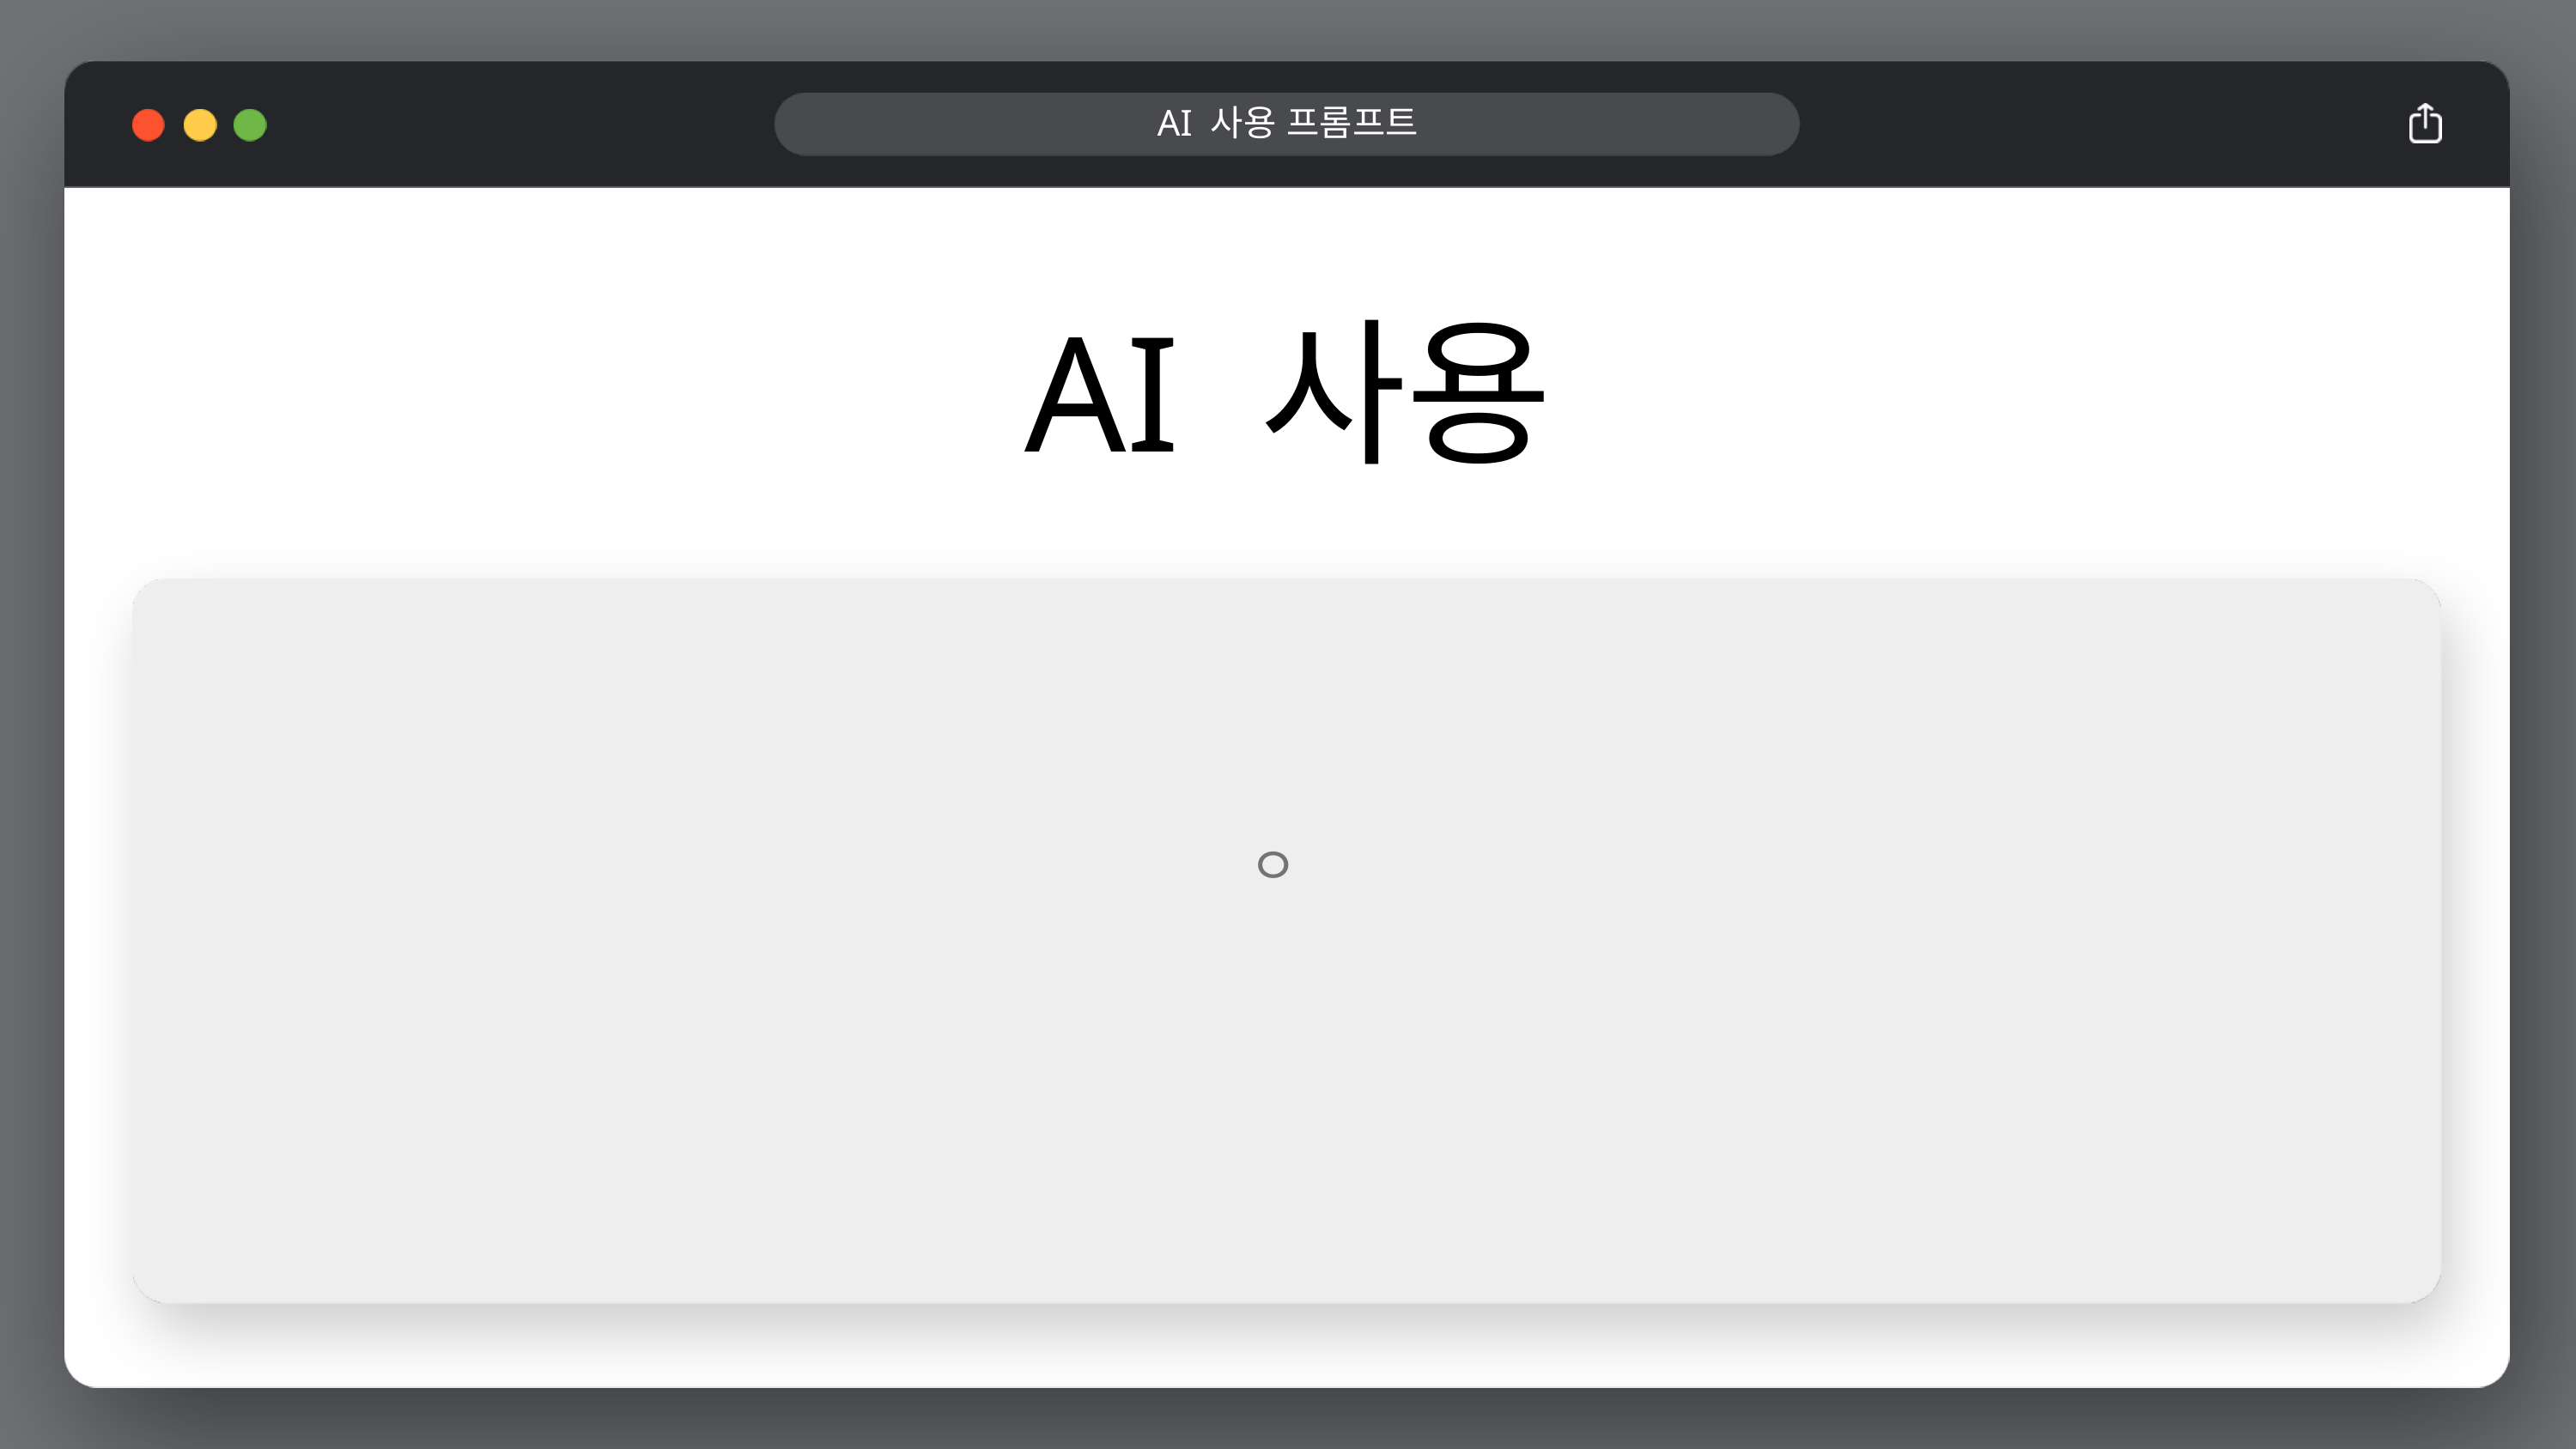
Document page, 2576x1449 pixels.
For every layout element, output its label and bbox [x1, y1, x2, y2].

picture [64, 60, 2511, 1388]
